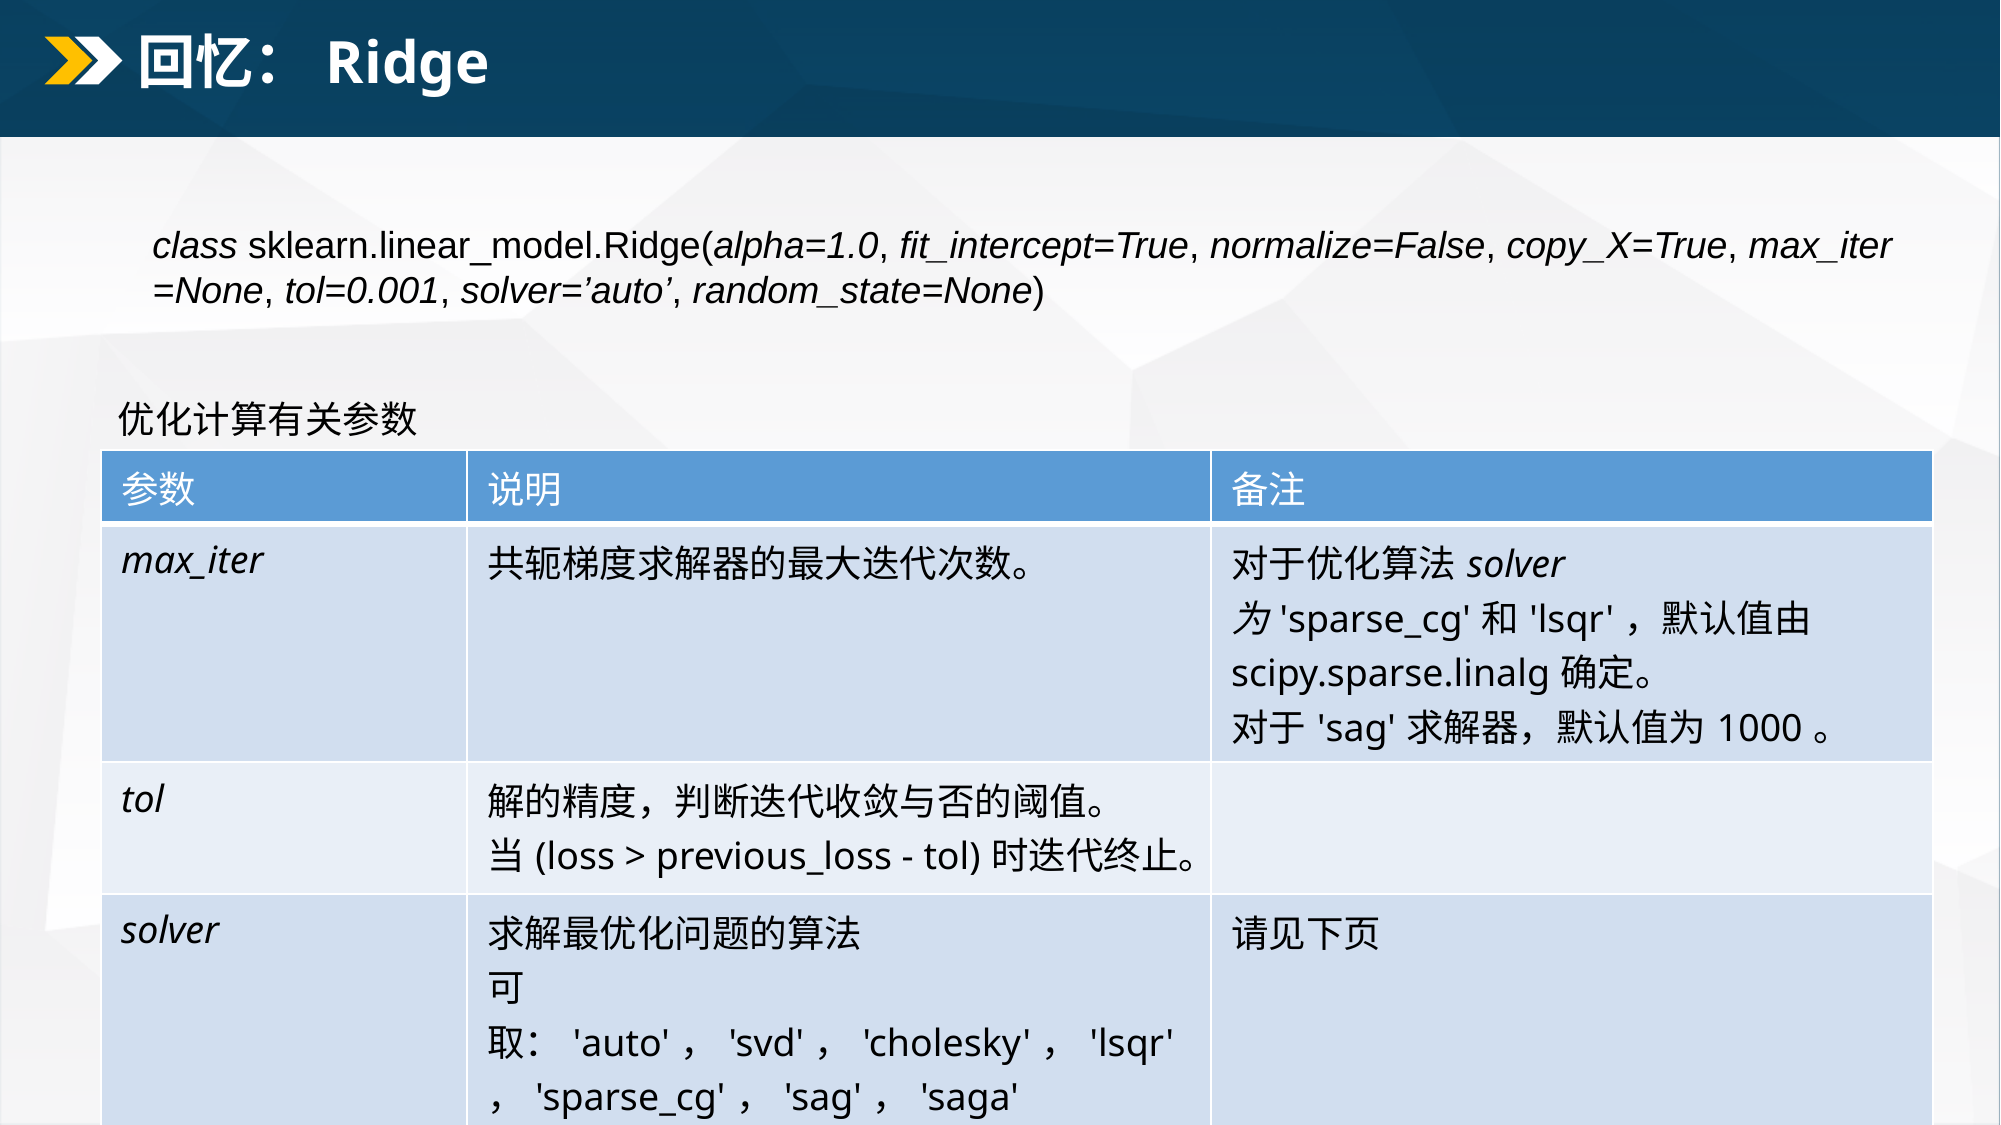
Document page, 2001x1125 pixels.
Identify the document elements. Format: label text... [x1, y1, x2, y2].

table_cell 对于优化算法solver为'sparse_cg'和'lsqr'，默认值由scipy.sparse.linalg确定。 对于'sag'求解器，默认值为1000。 [1212, 527, 1932, 761]
table_cell max_iter [102, 527, 466, 761]
text_box 优化计算有关参数 [102, 389, 433, 449]
table_cell 请见下页 [1212, 895, 1932, 1125]
table_cell 解的精度，判断迭代收敛与否的阈值。 当(loss > previous_loss - tol)时迭代终止。 [468, 763, 1210, 893]
title 回忆：Ridge [122, 25, 1723, 137]
table_cell [1212, 763, 1932, 893]
table_header 说明 [468, 451, 1210, 521]
text_box class sklearn.linear_model.Ridge(alpha=1.0, fit_intercept=True, normalize=False, copy_X=True, max_iter=None, tol=0.001, solver=’auto’, random_state=None) [137, 213, 1916, 319]
table_header 参数 [102, 451, 466, 521]
table_cell 求解最优化问题的算法 可取：'auto'，'svd'，'cholesky'，'lsqr'，'sparse_cg'，'sag'，'saga' [468, 895, 1210, 1125]
table_cell solver [102, 895, 466, 1125]
table_header 备注 [1212, 451, 1932, 521]
table_cell 共轭梯度求解器的最大迭代次数。 [468, 527, 1210, 761]
table_cell tol [102, 763, 466, 893]
picture [0, 0, 2000, 1125]
